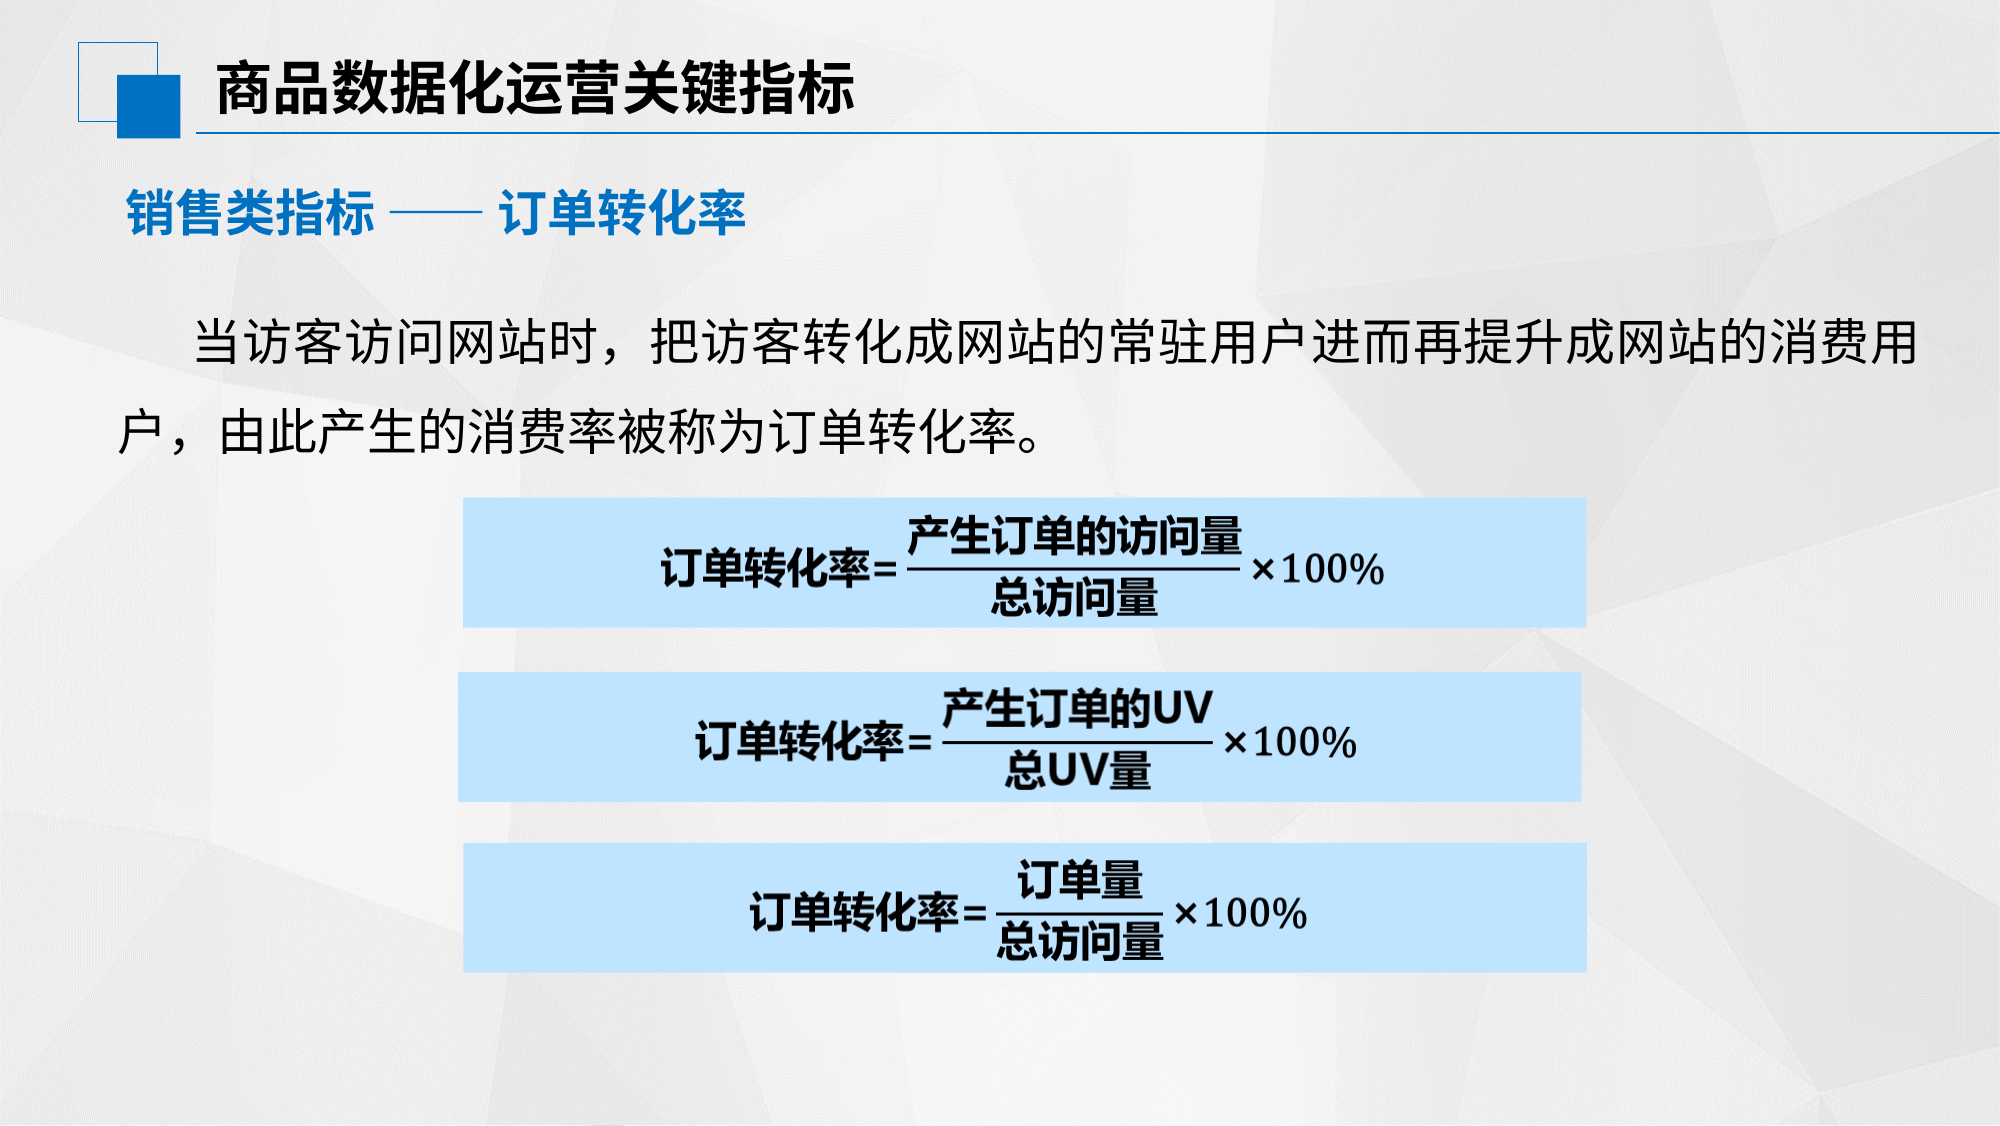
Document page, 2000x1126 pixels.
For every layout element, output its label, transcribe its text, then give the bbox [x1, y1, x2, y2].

text_box [458, 671, 1582, 802]
text_box [463, 497, 1587, 628]
text_box [670, 675, 1381, 798]
text_box [715, 846, 1341, 971]
text_box 当访客访问网站时，把访客转化成网站的常驻用户进而再提升成网站的消费用户，由此产生的消费率被称为订单转化率。 [103, 272, 1936, 468]
picture [0, 0, 2000, 1126]
text_box [635, 501, 1409, 626]
title 商品数据化运营关键指标 [194, 42, 988, 130]
text_box [463, 842, 1587, 973]
text_box 销售类指标 —— 订单转化率 [61, 173, 1122, 249]
